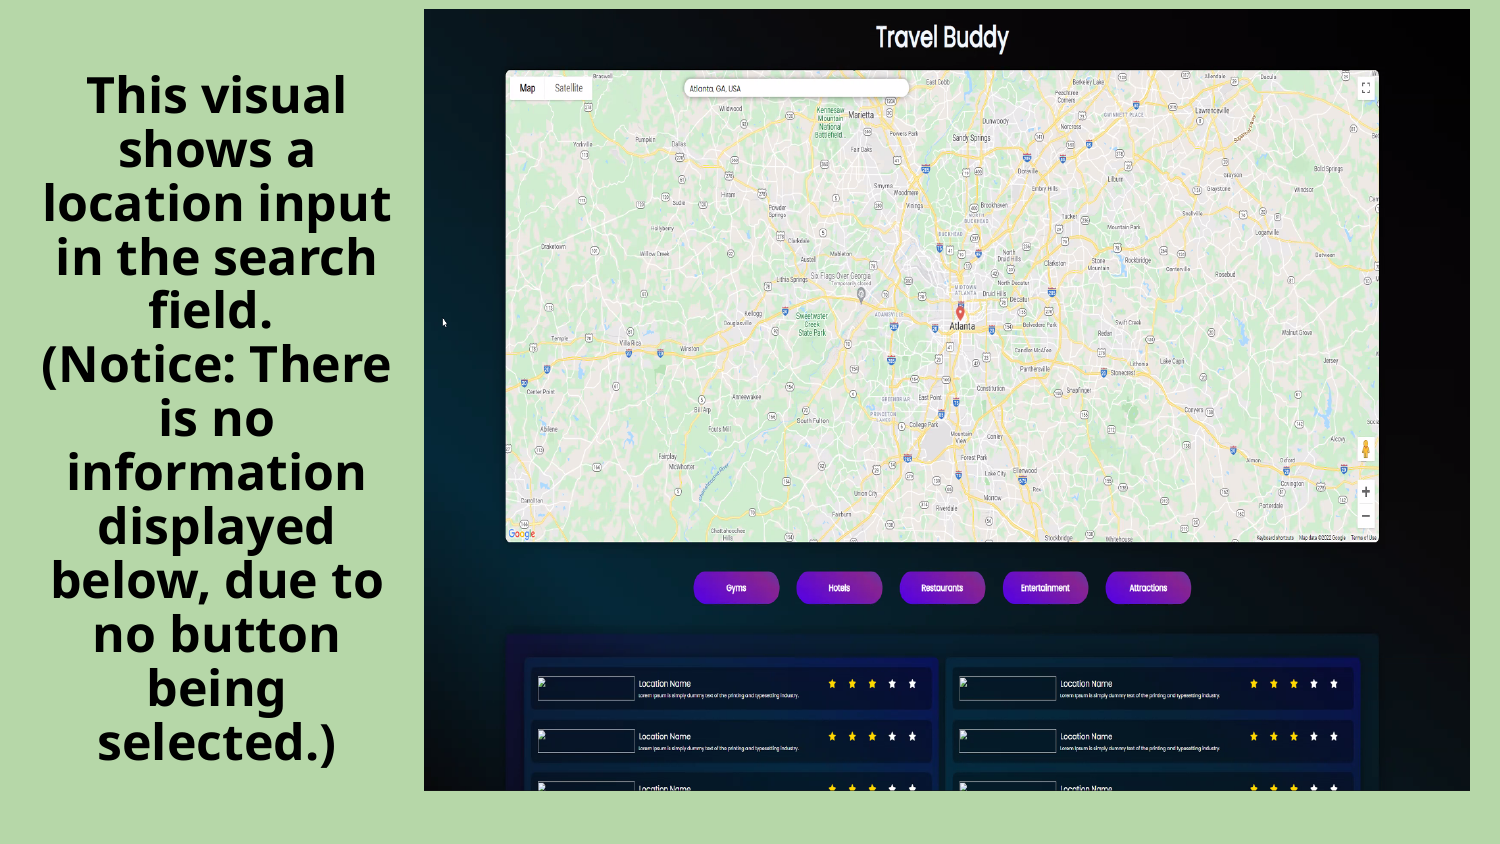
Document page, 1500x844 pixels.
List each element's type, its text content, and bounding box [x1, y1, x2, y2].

picture [423, 9, 1470, 792]
title This visual shows a location input in the search field. (Notice: There is no information displayed below, due to no button being selected.) [23, 9, 412, 792]
